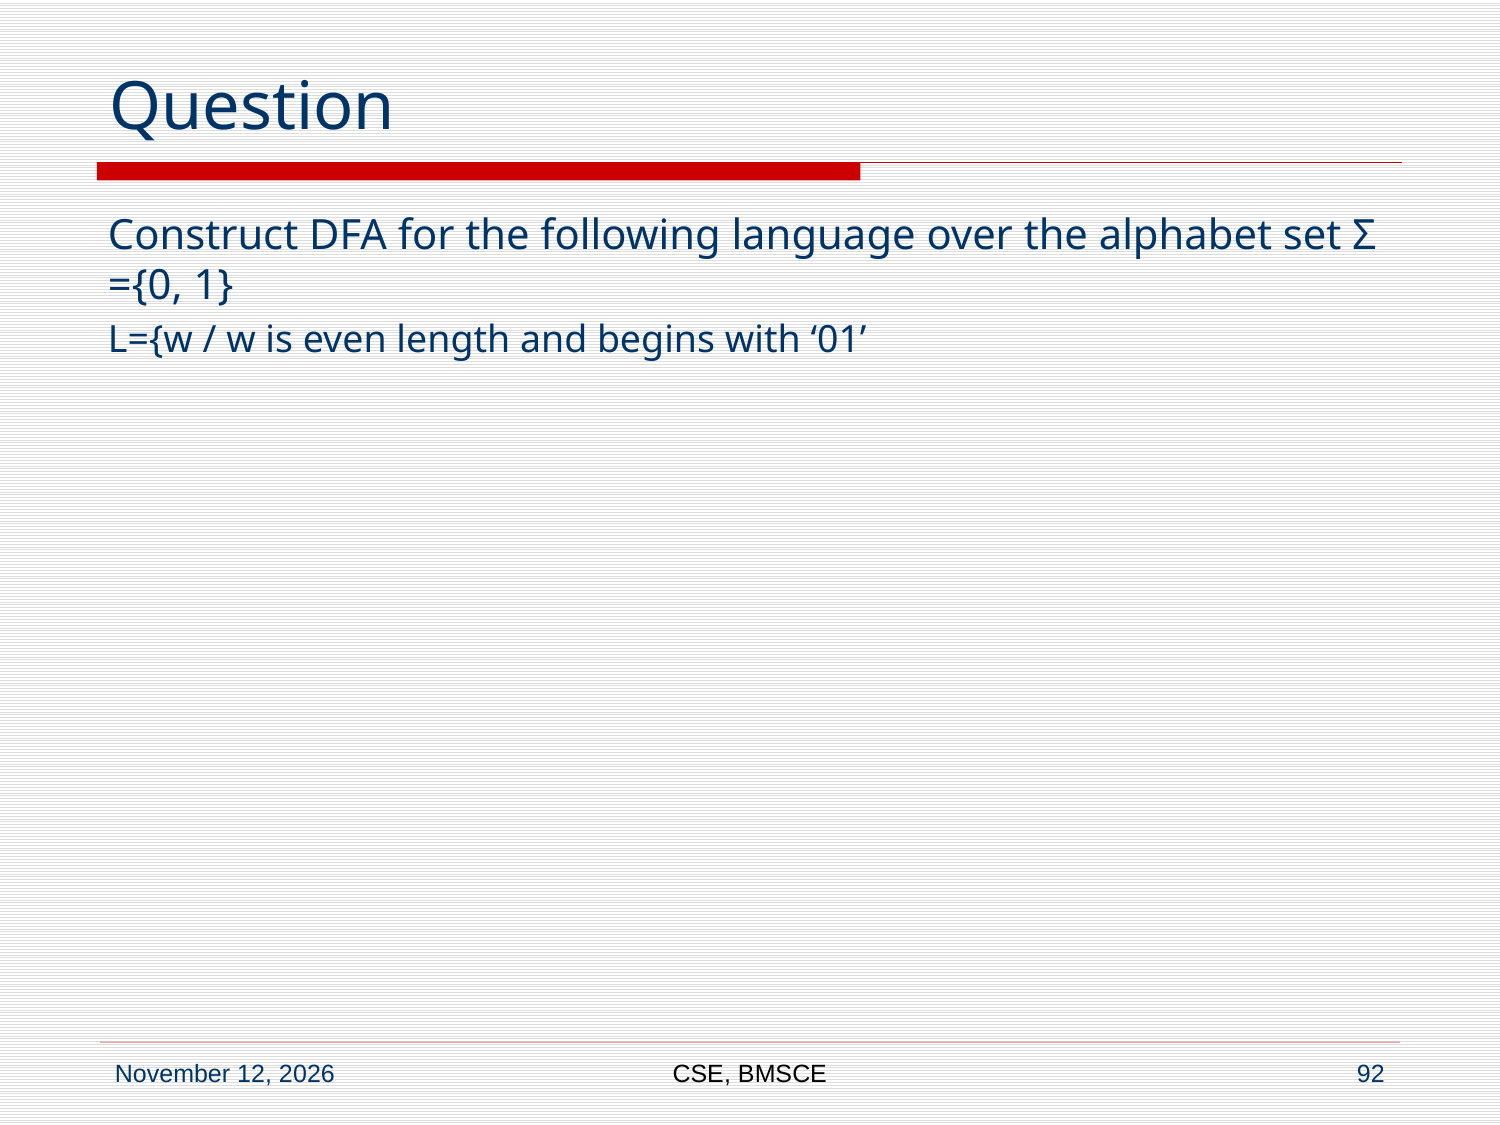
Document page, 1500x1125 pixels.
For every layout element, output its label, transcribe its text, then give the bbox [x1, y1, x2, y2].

list Construct DFA for the following language over the alphabet set Σ ={0, 1} L={w / w is even length and begins with ‘01’ [92, 200, 1406, 1025]
slide_number 92 [1074, 1049, 1401, 1103]
footer CSE, BMSCE [512, 1049, 988, 1103]
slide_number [99, 1049, 426, 1103]
title Question [94, 24, 1407, 150]
